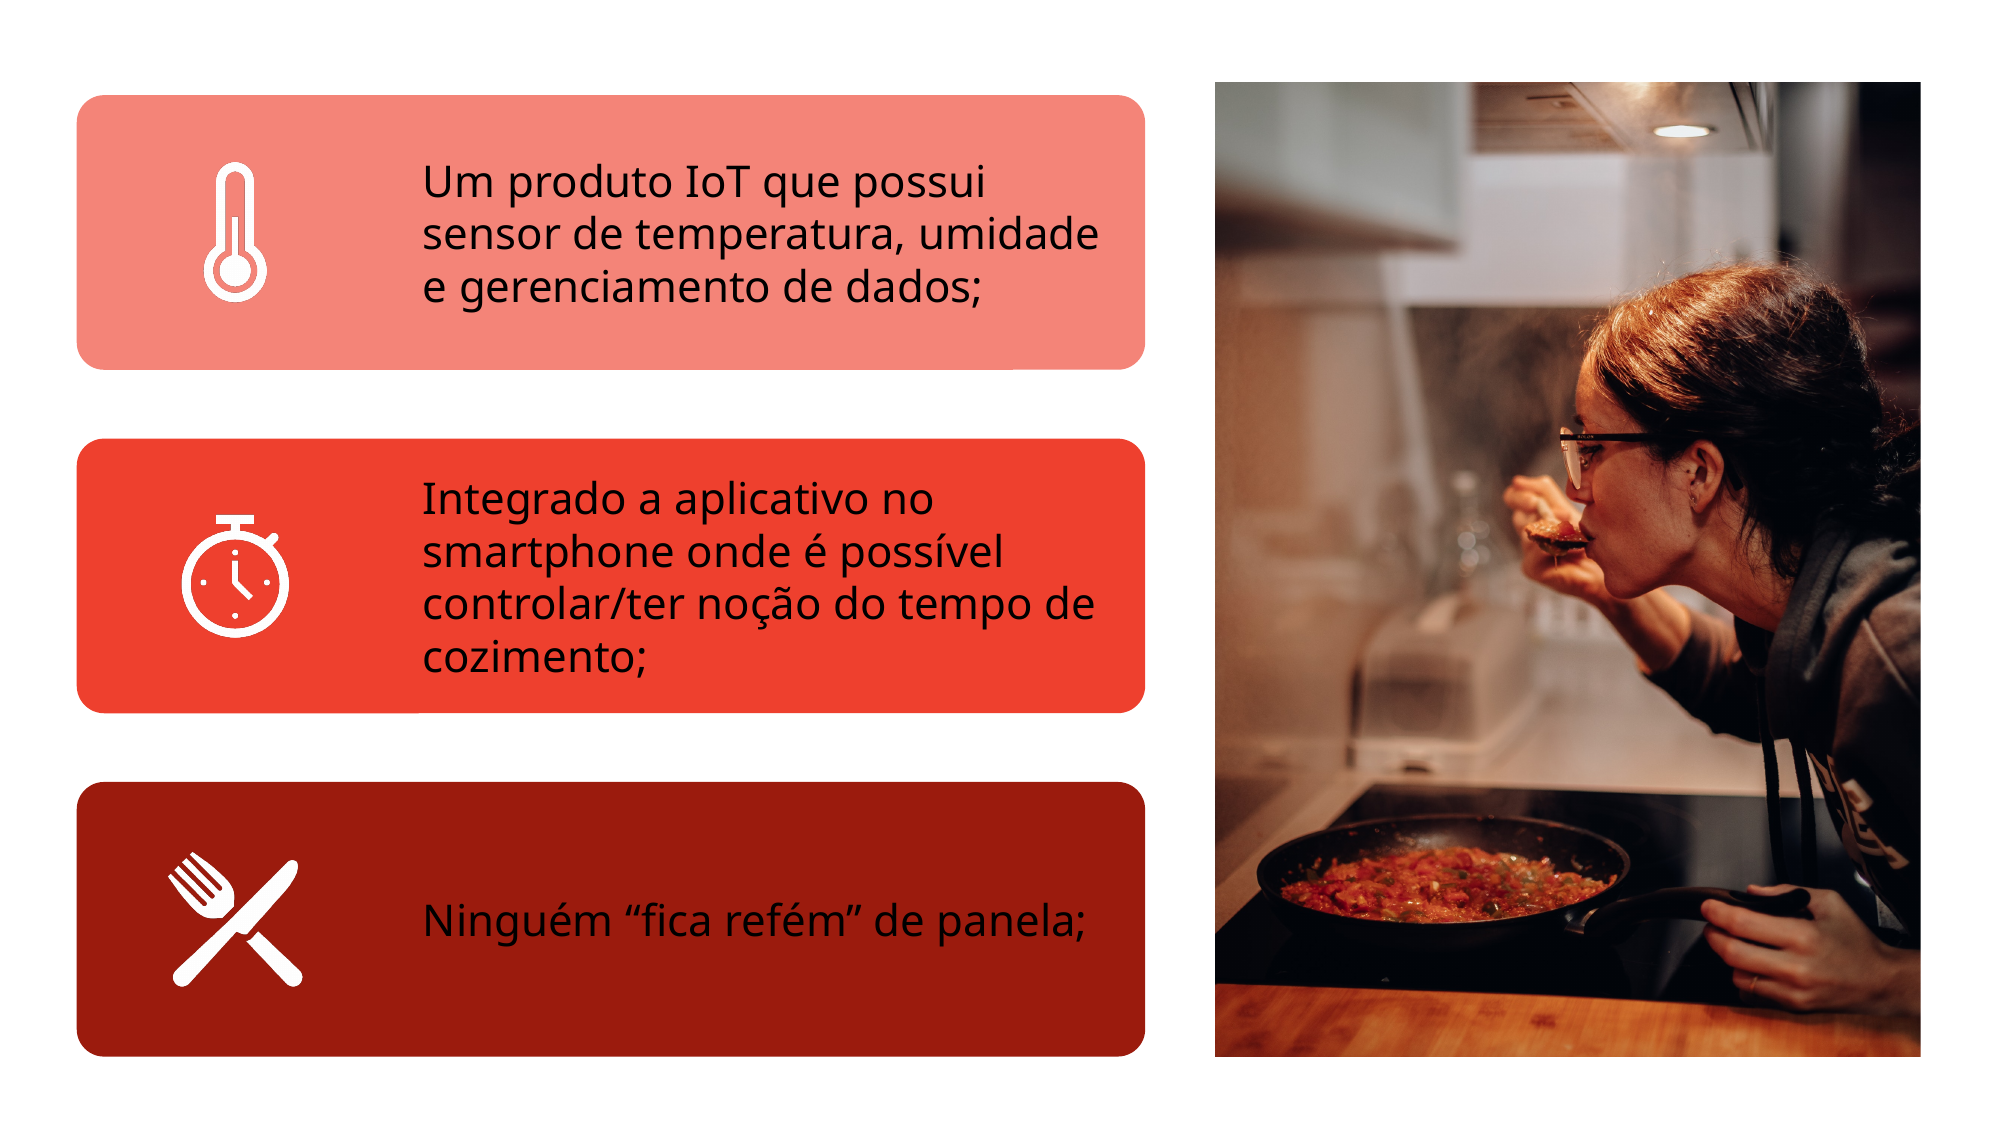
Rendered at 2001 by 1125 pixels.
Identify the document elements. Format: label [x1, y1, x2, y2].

picture [1215, 82, 1921, 1057]
list [76, 95, 1146, 1057]
text_box [32, 20, 856, 1071]
